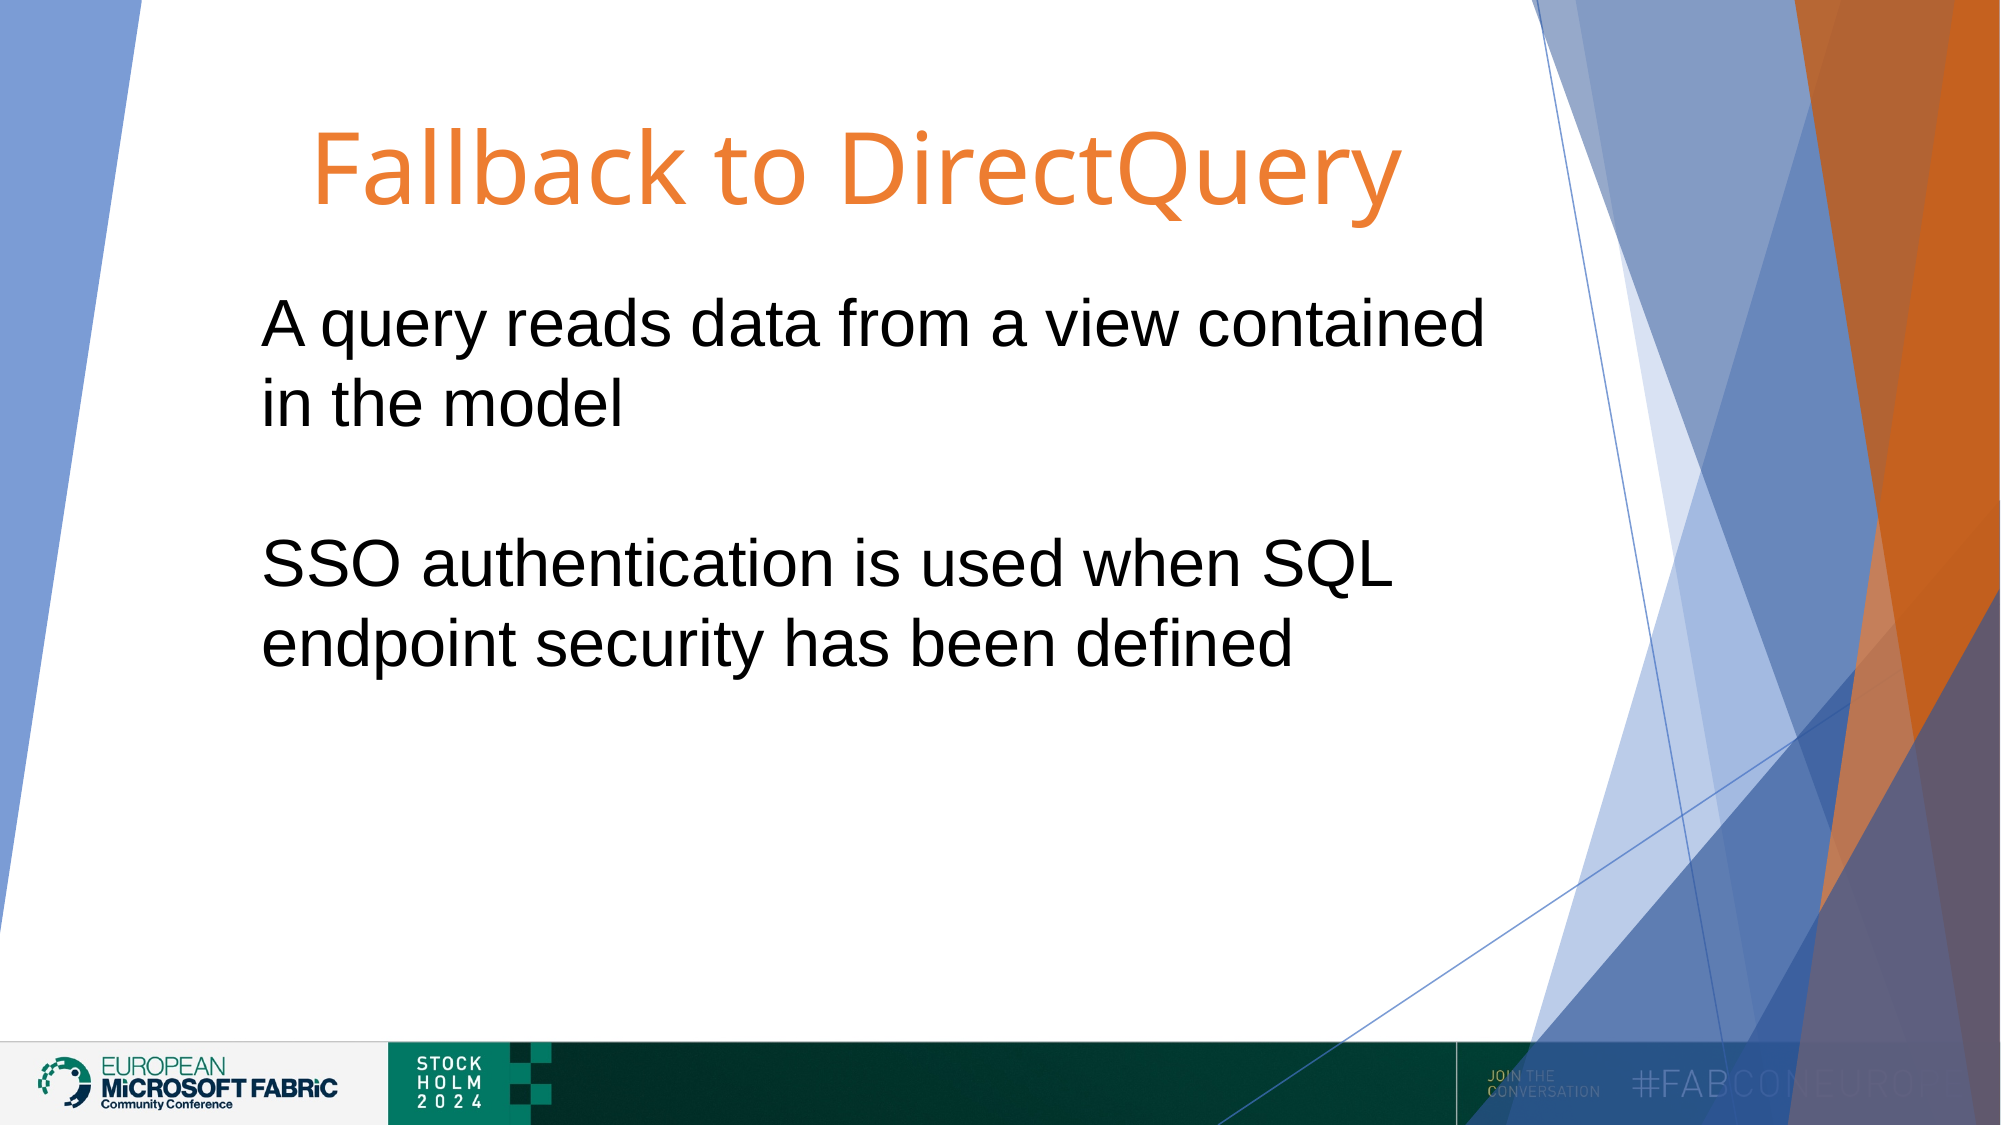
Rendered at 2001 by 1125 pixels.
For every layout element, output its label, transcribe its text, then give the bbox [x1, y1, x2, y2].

picture [1547, 46, 1564, 93]
picture [0, 234, 1650, 1125]
picture [1221, 888, 1576, 1125]
picture [1580, 234, 1700, 635]
title Fallback to DirectQuery [84, 93, 1629, 234]
subtitle A query reads data from a view contained in the model SSO authentication is used when SQL endpoint security has been defined [247, 272, 1522, 1016]
picture [128, 0, 1552, 93]
